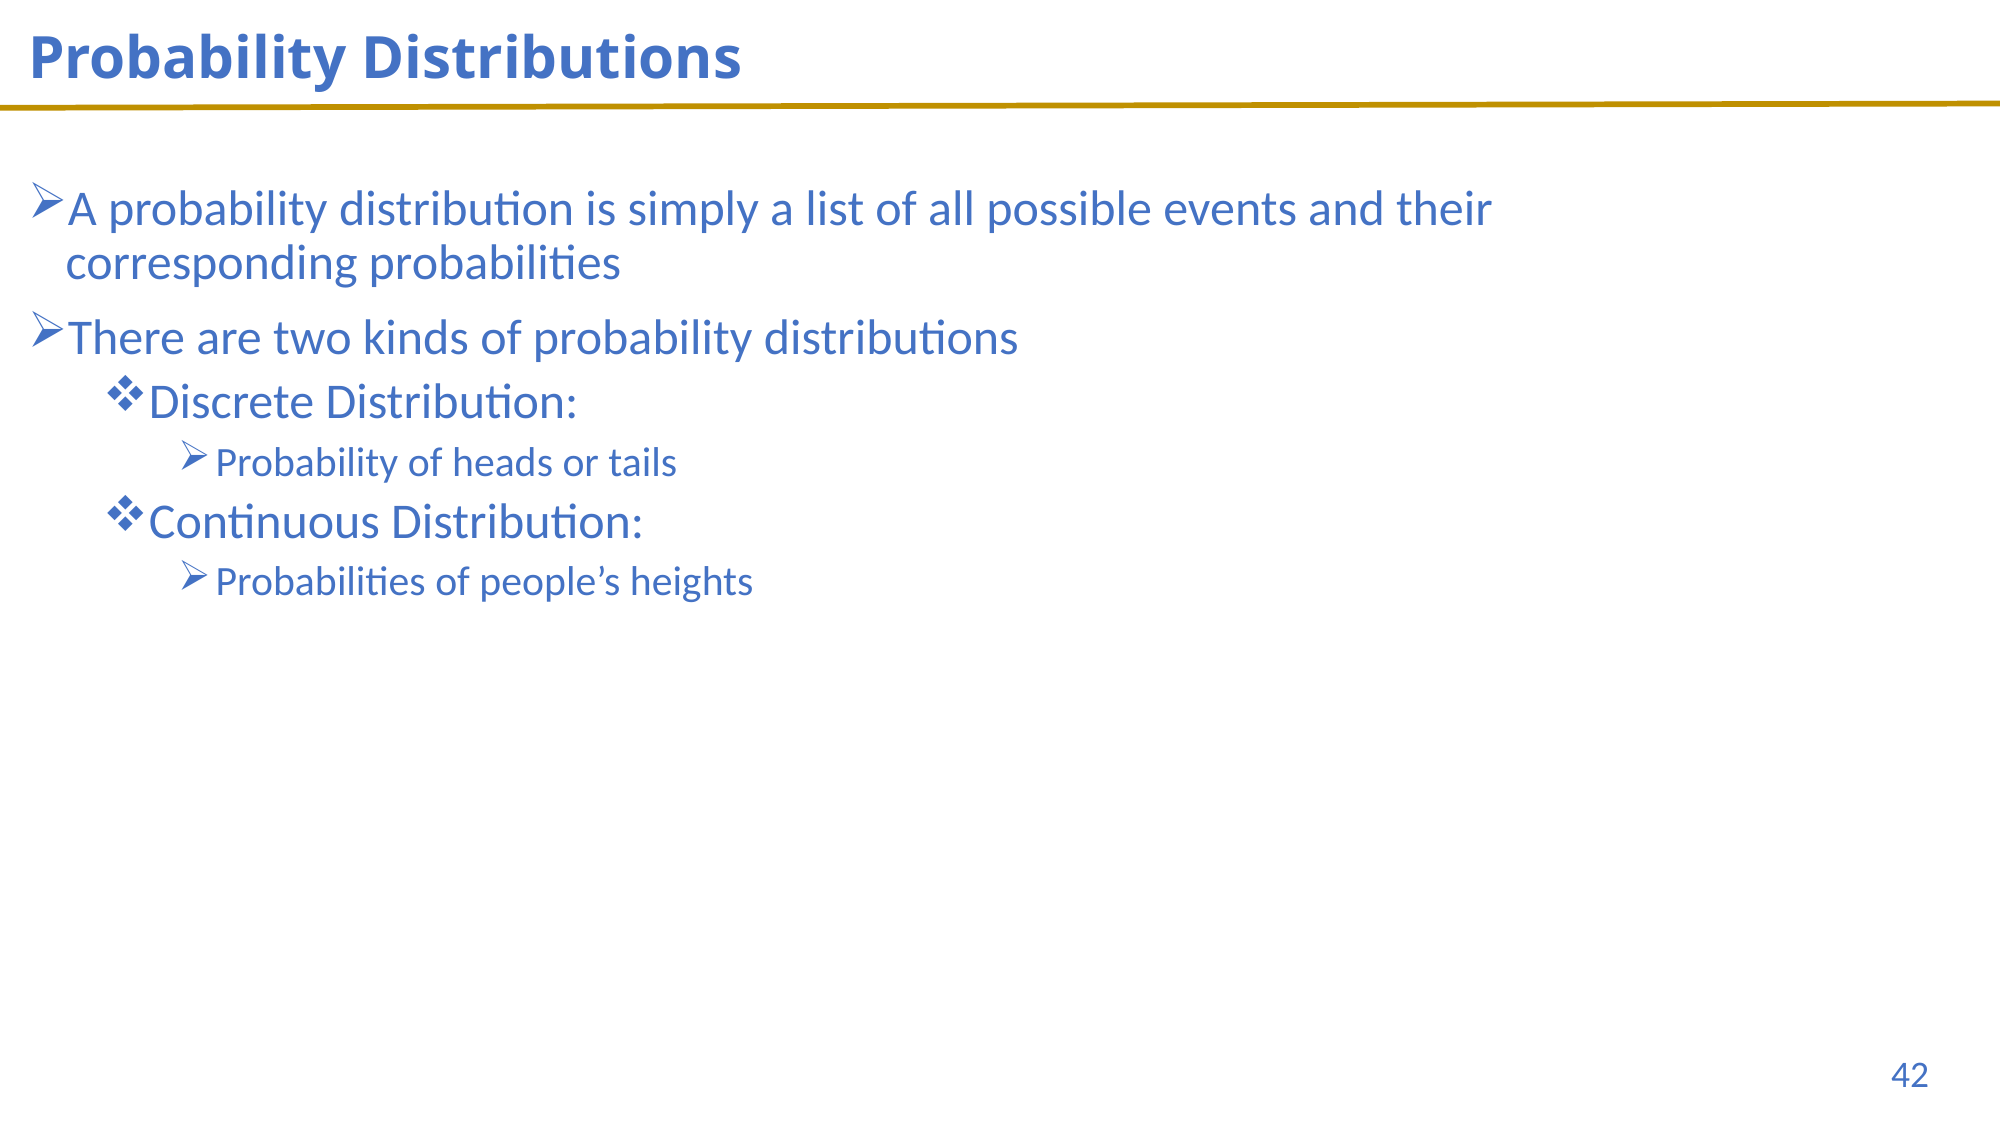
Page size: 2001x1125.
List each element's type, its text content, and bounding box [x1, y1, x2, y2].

title Probability Distributions [13, 0, 1739, 120]
list A probability distribution is simply a list of all possible events and their corresponding probabilities There are two kinds of probability distributions Discrete Distribution: Probability of heads or tails Continuous Distribution: Probabilities of people’s heights [13, 175, 1739, 889]
slide_number 42 [1493, 1042, 1944, 1103]
